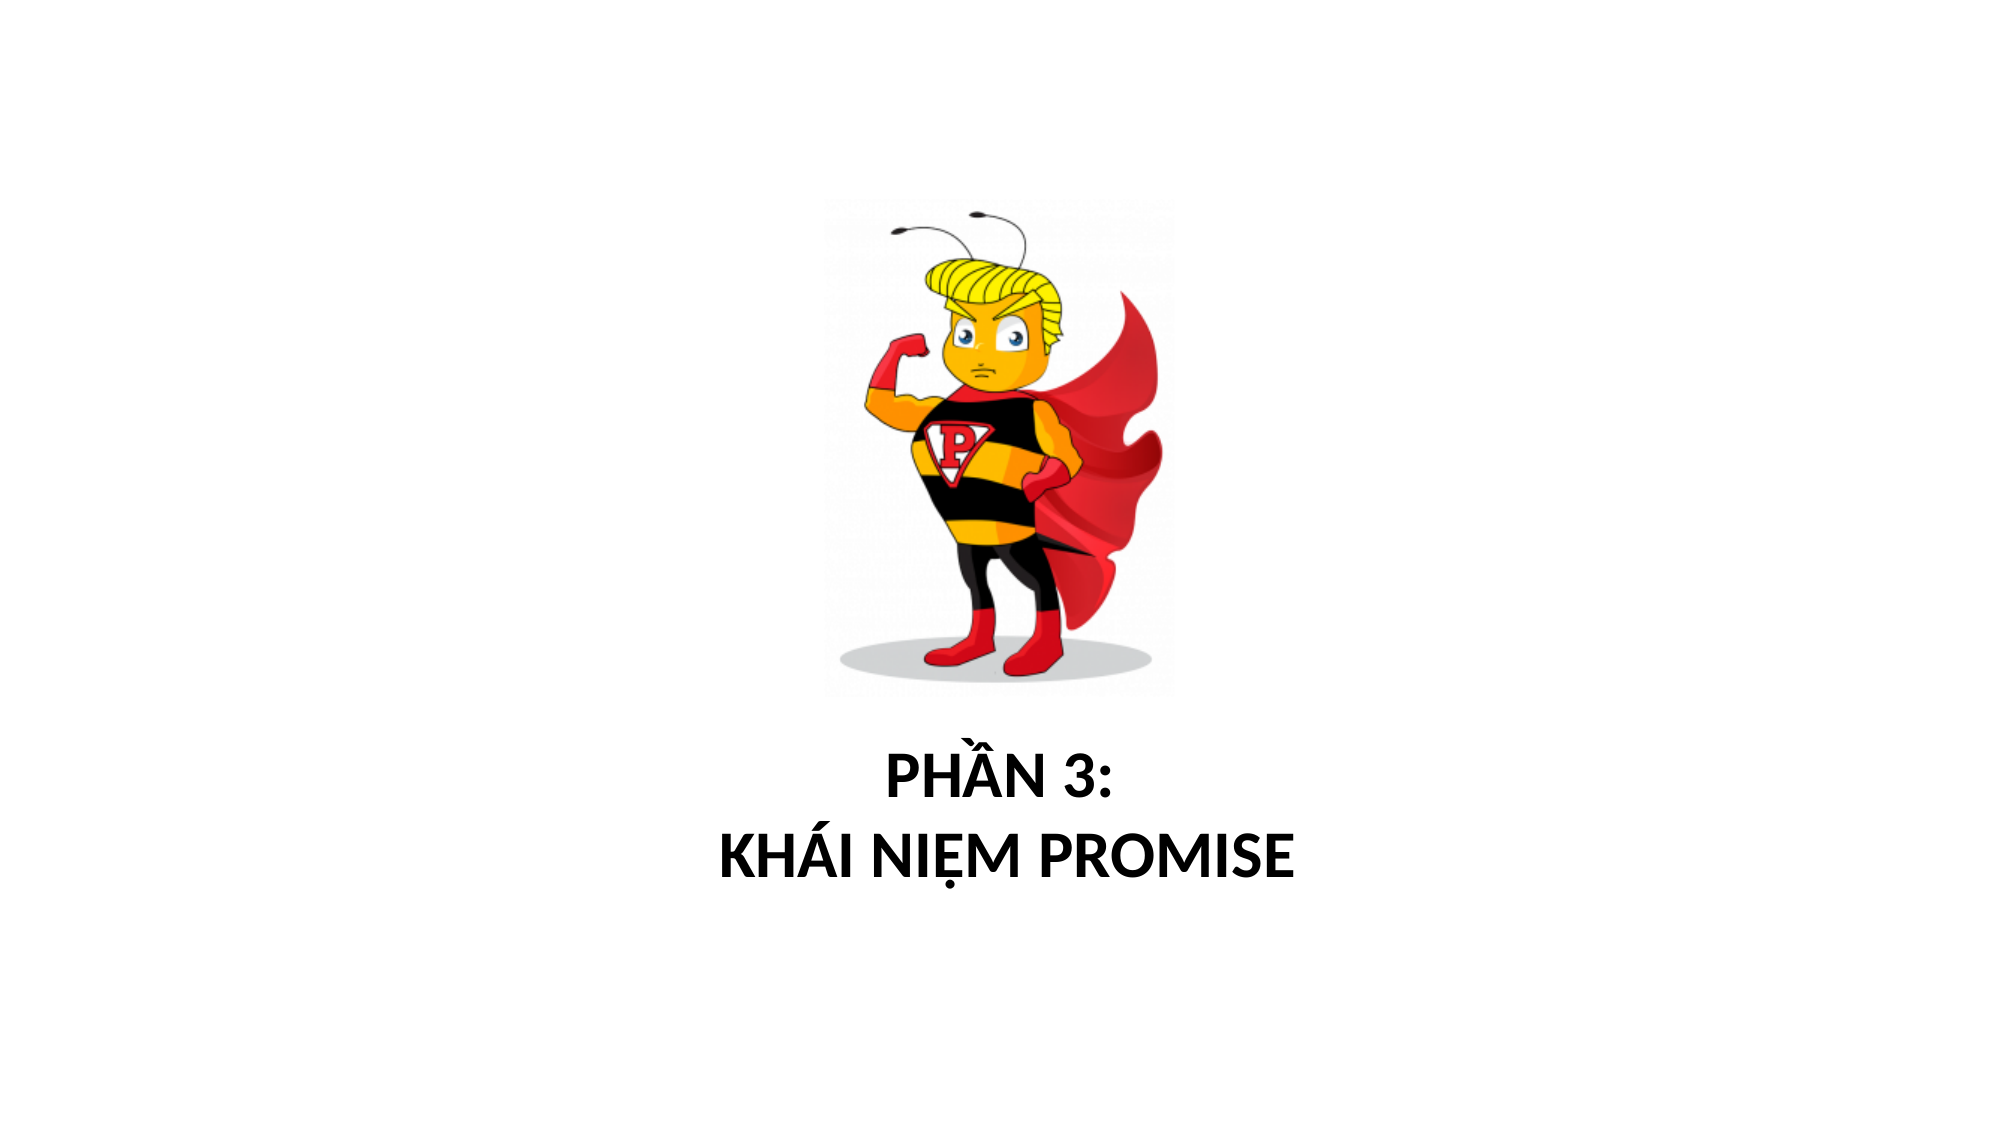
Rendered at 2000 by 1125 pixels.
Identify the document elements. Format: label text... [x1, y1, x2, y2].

title PHẦN 3: KHÁI NIỆM PROMISE [157, 722, 1858, 947]
picture [824, 199, 1176, 697]
